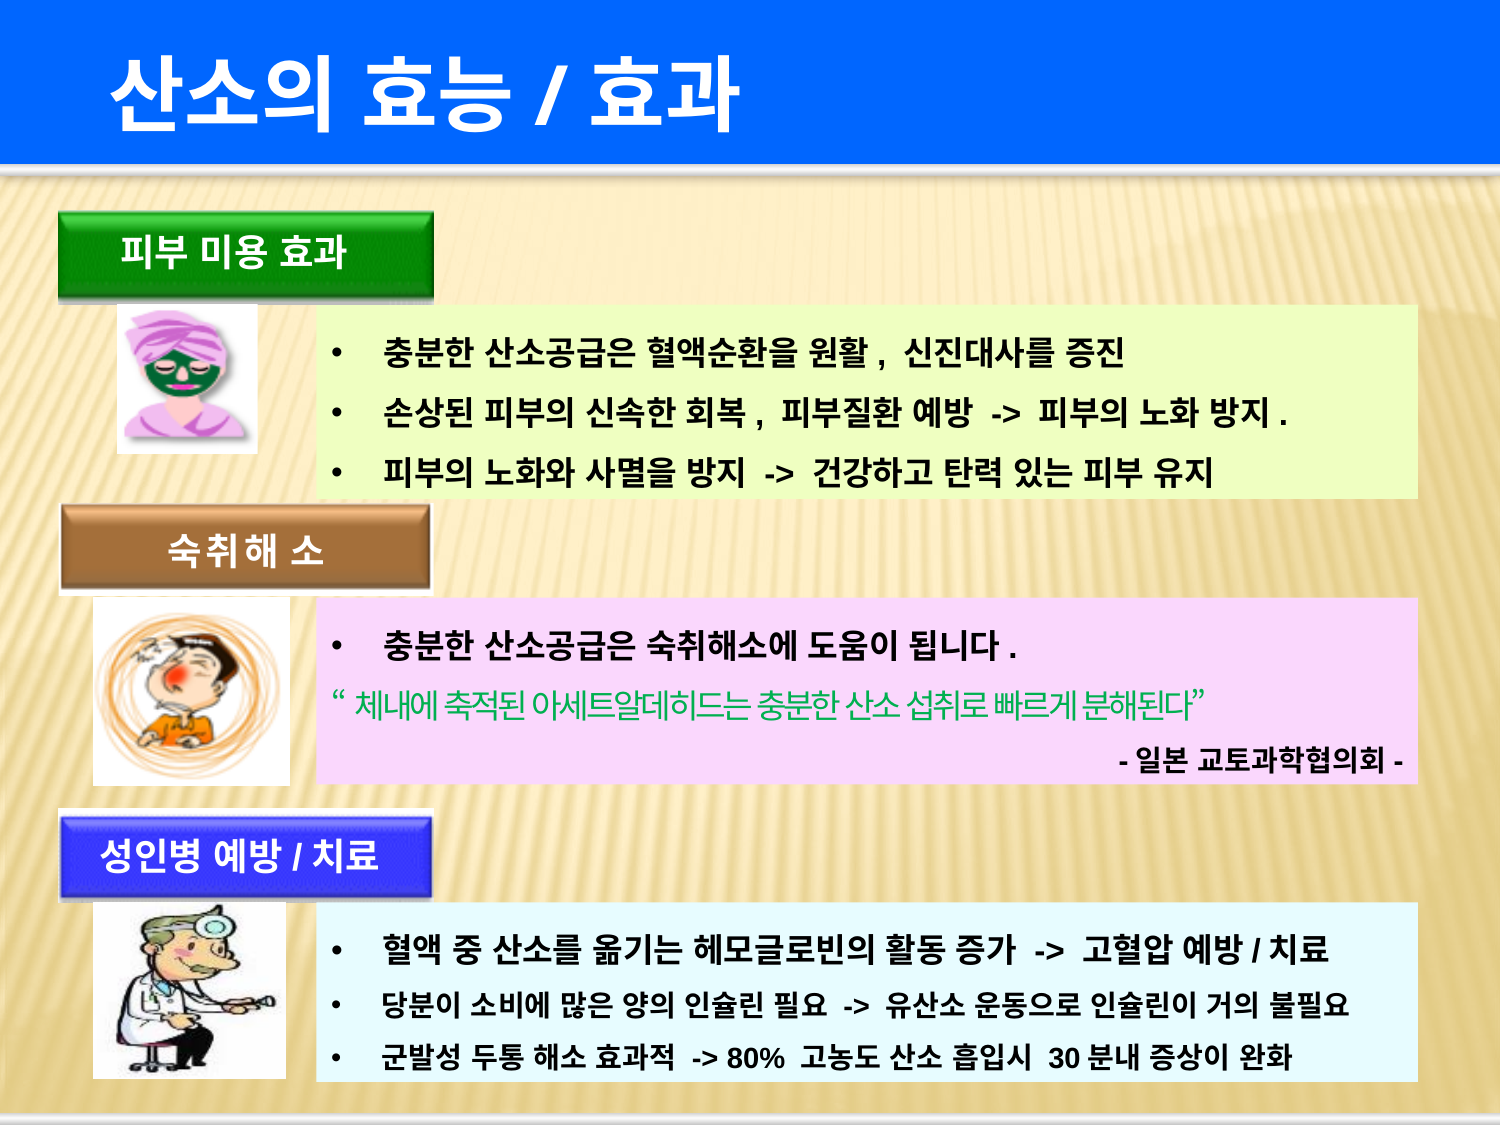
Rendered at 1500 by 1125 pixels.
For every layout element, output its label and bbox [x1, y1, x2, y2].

text_box [0, 0, 1500, 177]
text_box [0, 1113, 1500, 1125]
text_box [58, 210, 1419, 1085]
